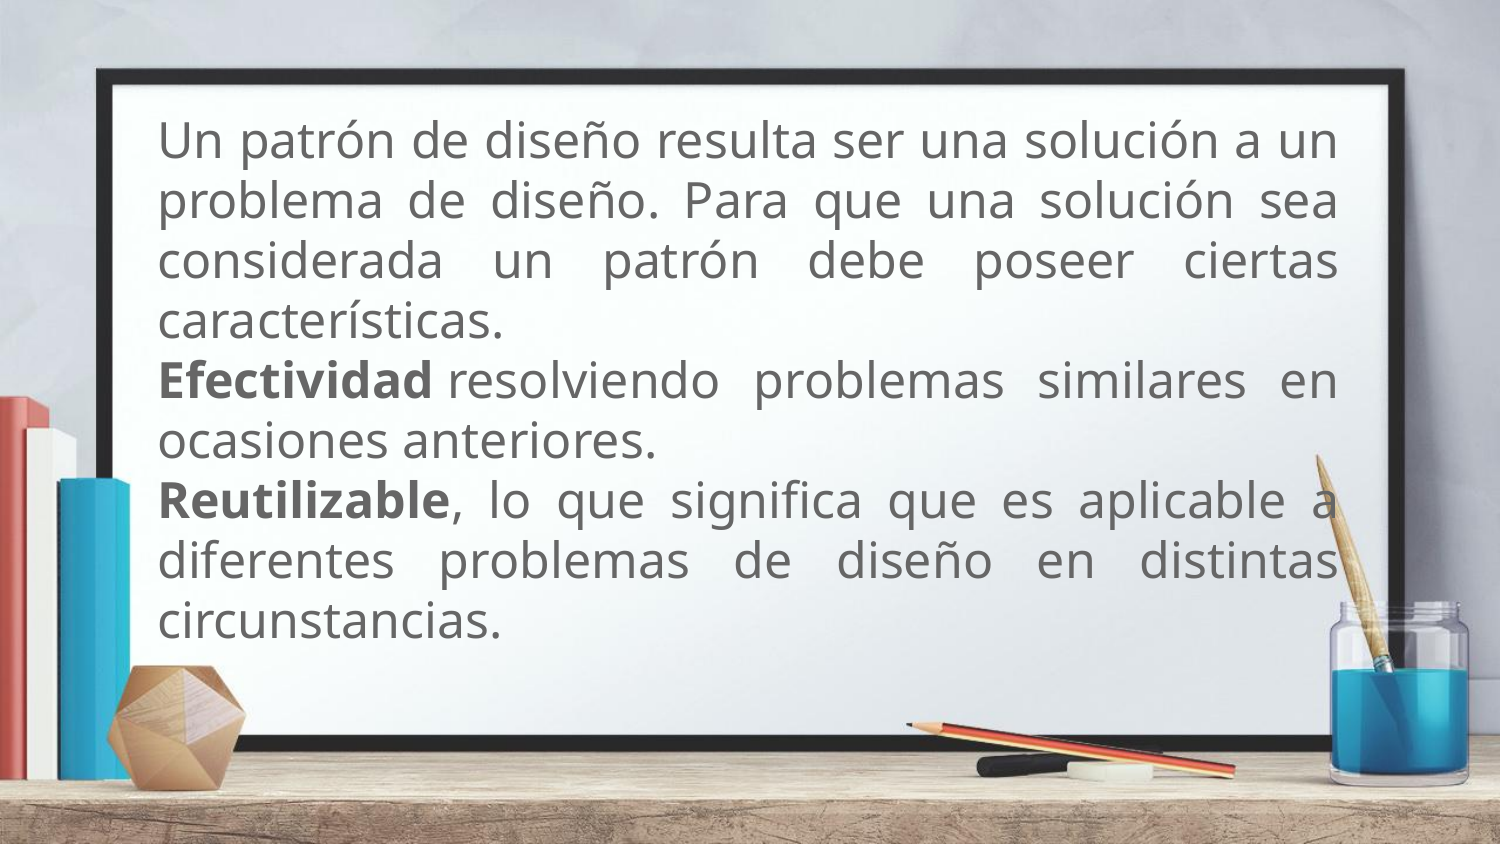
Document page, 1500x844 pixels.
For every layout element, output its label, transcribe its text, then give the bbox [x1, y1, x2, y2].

subtitle Un patrón de diseño resulta ser una solución a un problema de diseño. Para que una solución sea considerada un patrón debe poseer ciertas características. Efectividad resolviendo problemas similares en ocasiones anteriores. Reutilizable, lo que significa que es aplicable a diferentes problemas de diseño en distintas circunstancias. [142, 93, 1355, 844]
picture [0, 0, 1500, 844]
